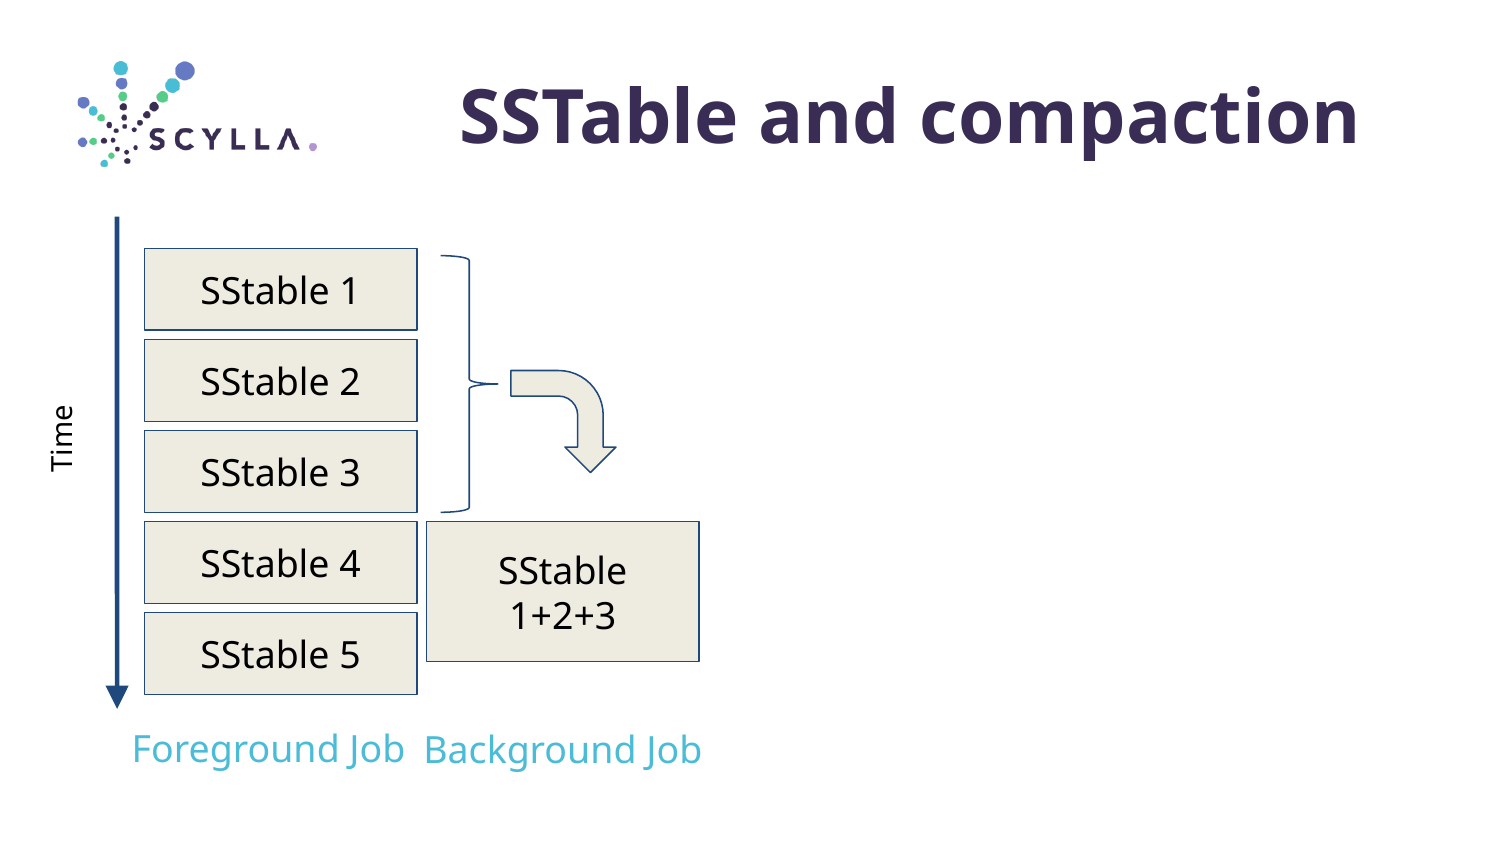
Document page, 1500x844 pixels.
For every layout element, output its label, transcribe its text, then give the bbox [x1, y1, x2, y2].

text_box [510, 370, 616, 473]
text_box Foreground Job [93, 709, 444, 763]
text_box SStable 1+2+3 [426, 521, 700, 662]
text_box [440, 255, 498, 513]
text_box SStable 5 [144, 612, 417, 695]
picture [63, 48, 344, 167]
text_box SStable 4 [144, 521, 417, 604]
text_box [106, 216, 128, 709]
text_box SSTable and compaction [444, 33, 1425, 174]
text_box Background Job [387, 710, 739, 764]
text_box SStable 3 [144, 430, 417, 513]
text_box SStable 1 [144, 248, 417, 331]
text_box Time [27, 331, 110, 547]
text_box SStable 2 [144, 339, 417, 422]
